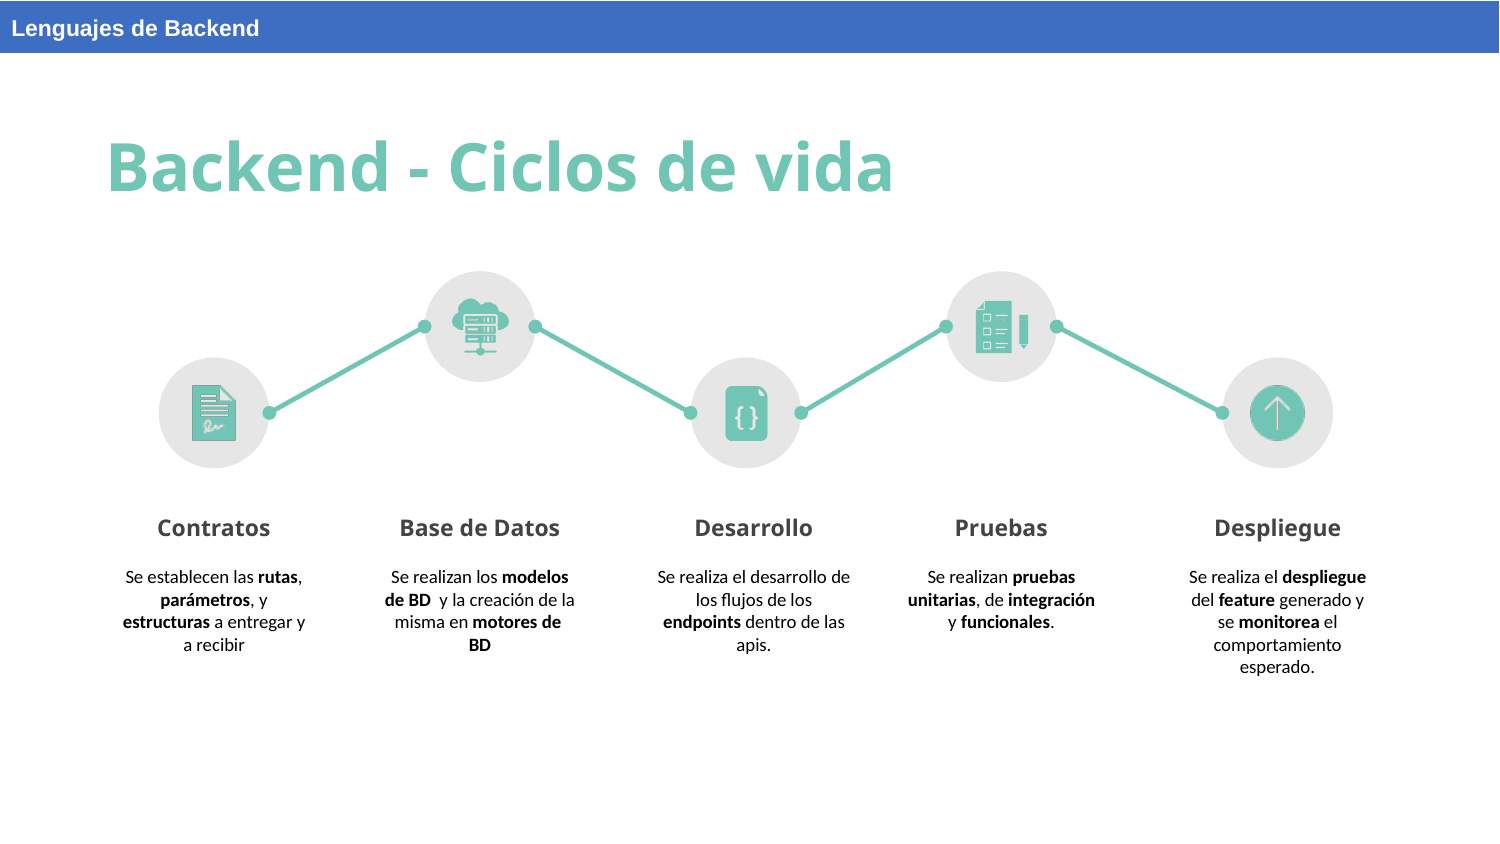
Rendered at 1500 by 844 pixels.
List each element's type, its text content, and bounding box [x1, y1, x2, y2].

text_box Se realiza el despliegue del feature generado y se monitorea el comportamiento esperado. [1169, 553, 1386, 689]
picture [1248, 383, 1308, 443]
text_box Se realizan pruebas unitarias, de integración y funcionales. [893, 553, 1110, 667]
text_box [535, 326, 691, 414]
text_box Base de Datos [351, 502, 609, 553]
text_box Se realizan los modelos de BD y la creación de la misma en motores de BD [371, 553, 588, 667]
text_box Despliegue [1148, 502, 1407, 553]
text_box [1222, 357, 1334, 469]
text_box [1056, 326, 1223, 414]
text_box [690, 357, 801, 469]
text_box Se realiza el desarrollo de los flujos de los endpoints dentro de las apis. [645, 553, 862, 667]
text_box Lenguajes de Backend [0, 8, 1500, 47]
text_box [946, 271, 1057, 382]
text_box [425, 271, 535, 382]
text_box [0, 47, 1500, 54]
picture [716, 383, 776, 443]
picture [450, 296, 510, 357]
text_box [0, 0, 1500, 8]
text_box Se establecen las rutas, parámetros, y estructuras a entregar y a recibir [106, 553, 323, 689]
text_box Backend - Ciclos de vida [94, 113, 1047, 217]
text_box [800, 326, 947, 414]
picture [971, 296, 1031, 357]
text_box Pruebas [883, 502, 1131, 553]
text_box Desarrollo [625, 502, 883, 553]
text_box [158, 357, 269, 469]
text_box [269, 326, 425, 414]
picture [184, 383, 244, 443]
text_box Contratos [85, 502, 343, 553]
